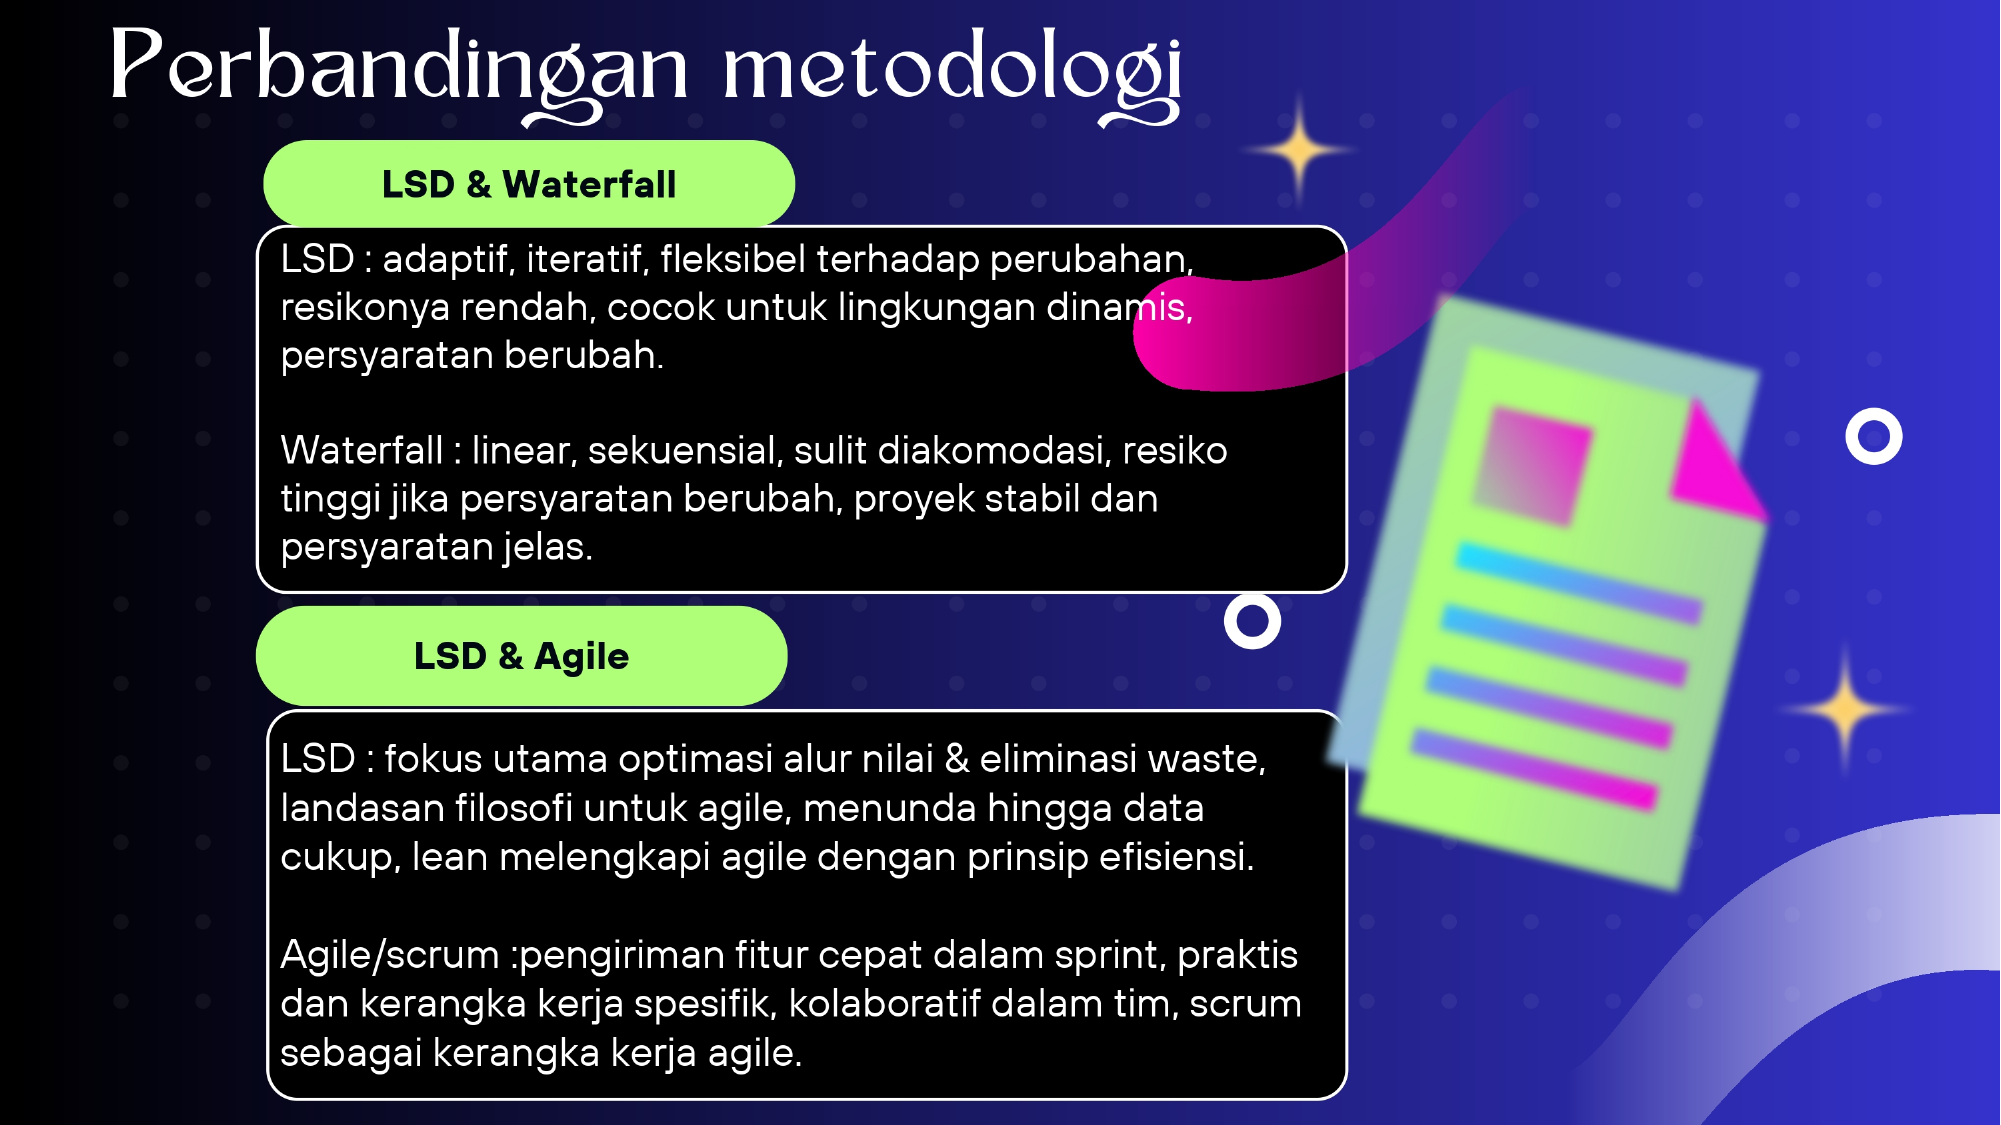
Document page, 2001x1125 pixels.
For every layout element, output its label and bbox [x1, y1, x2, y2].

list [0, 0, 2000, 1125]
